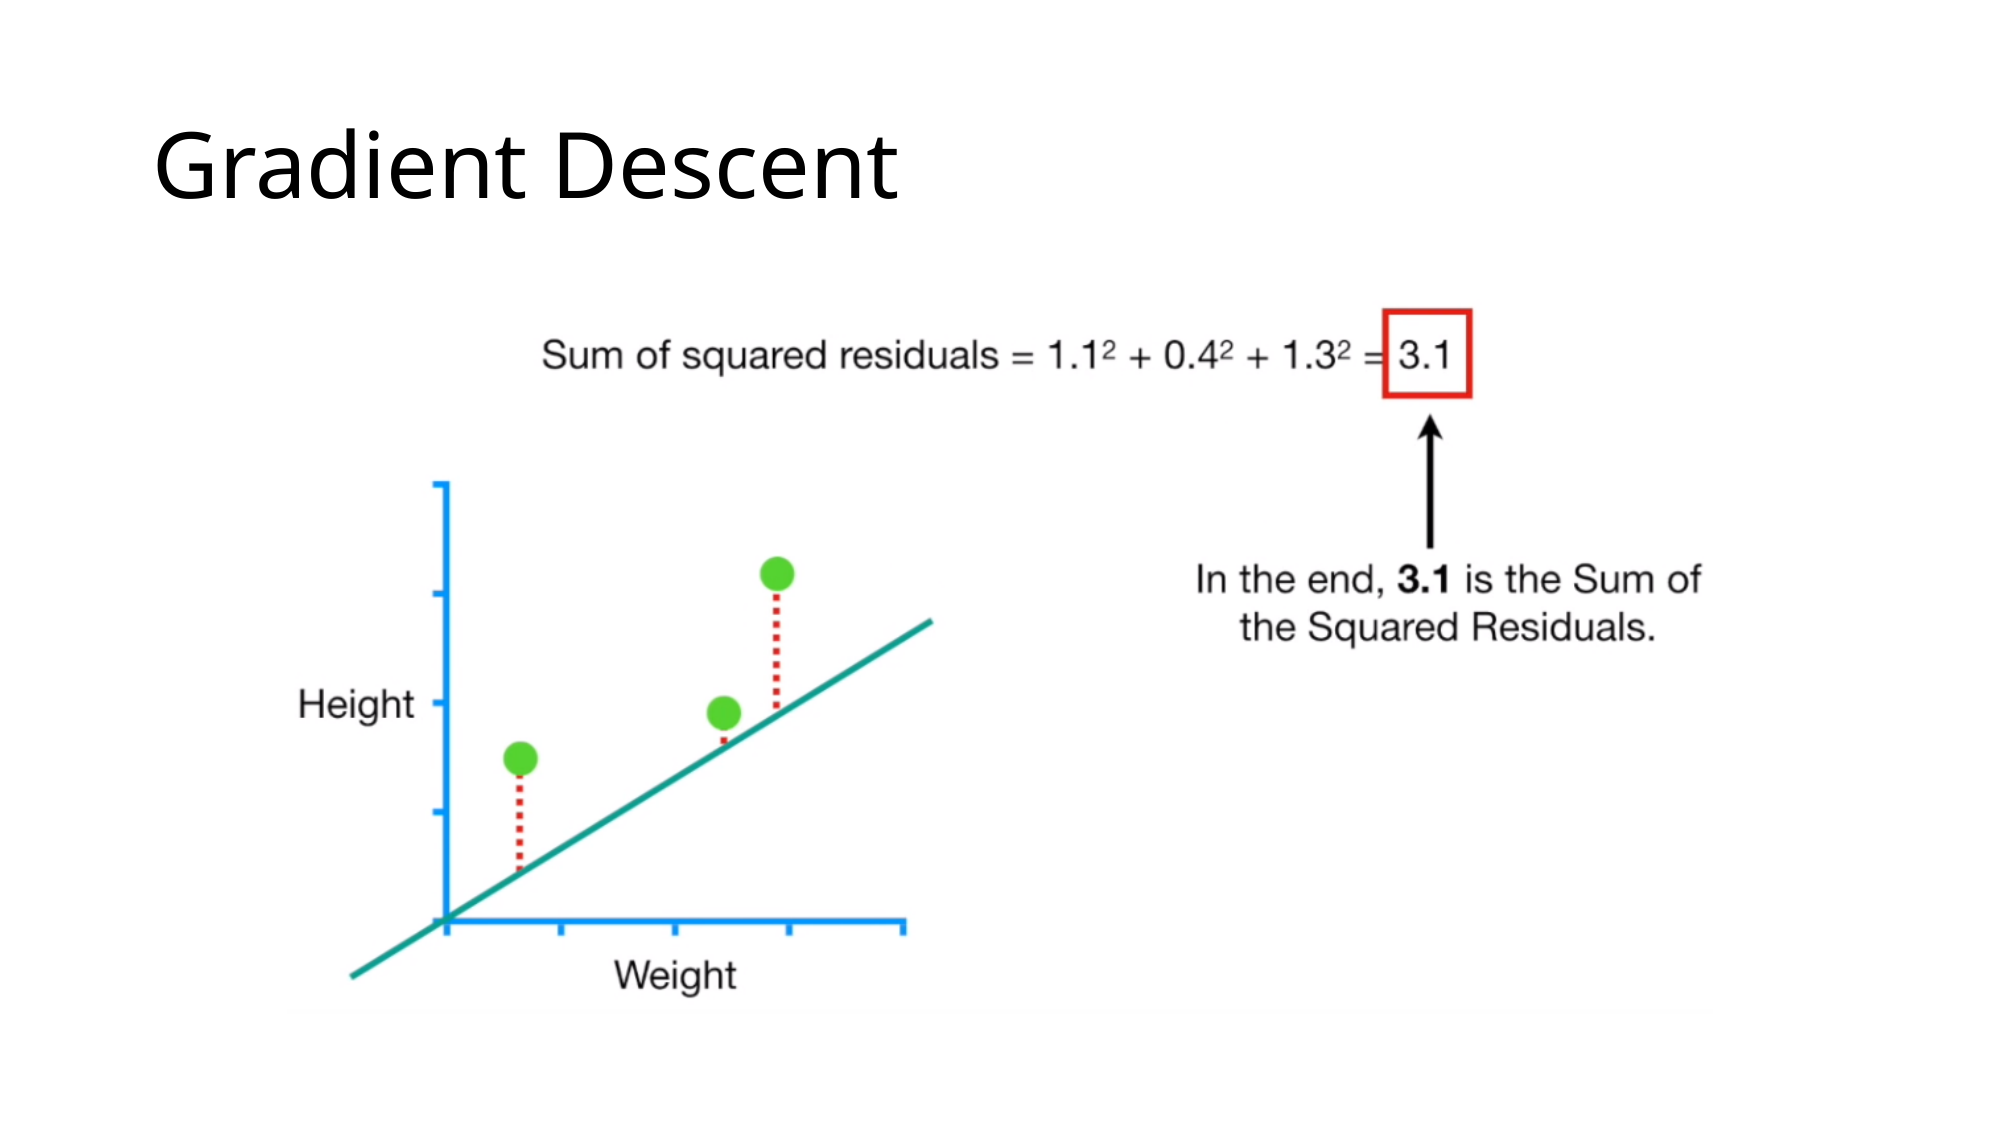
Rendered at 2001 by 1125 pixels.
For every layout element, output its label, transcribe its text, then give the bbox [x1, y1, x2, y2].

title Gradient Descent [137, 59, 1863, 278]
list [287, 299, 1713, 1014]
